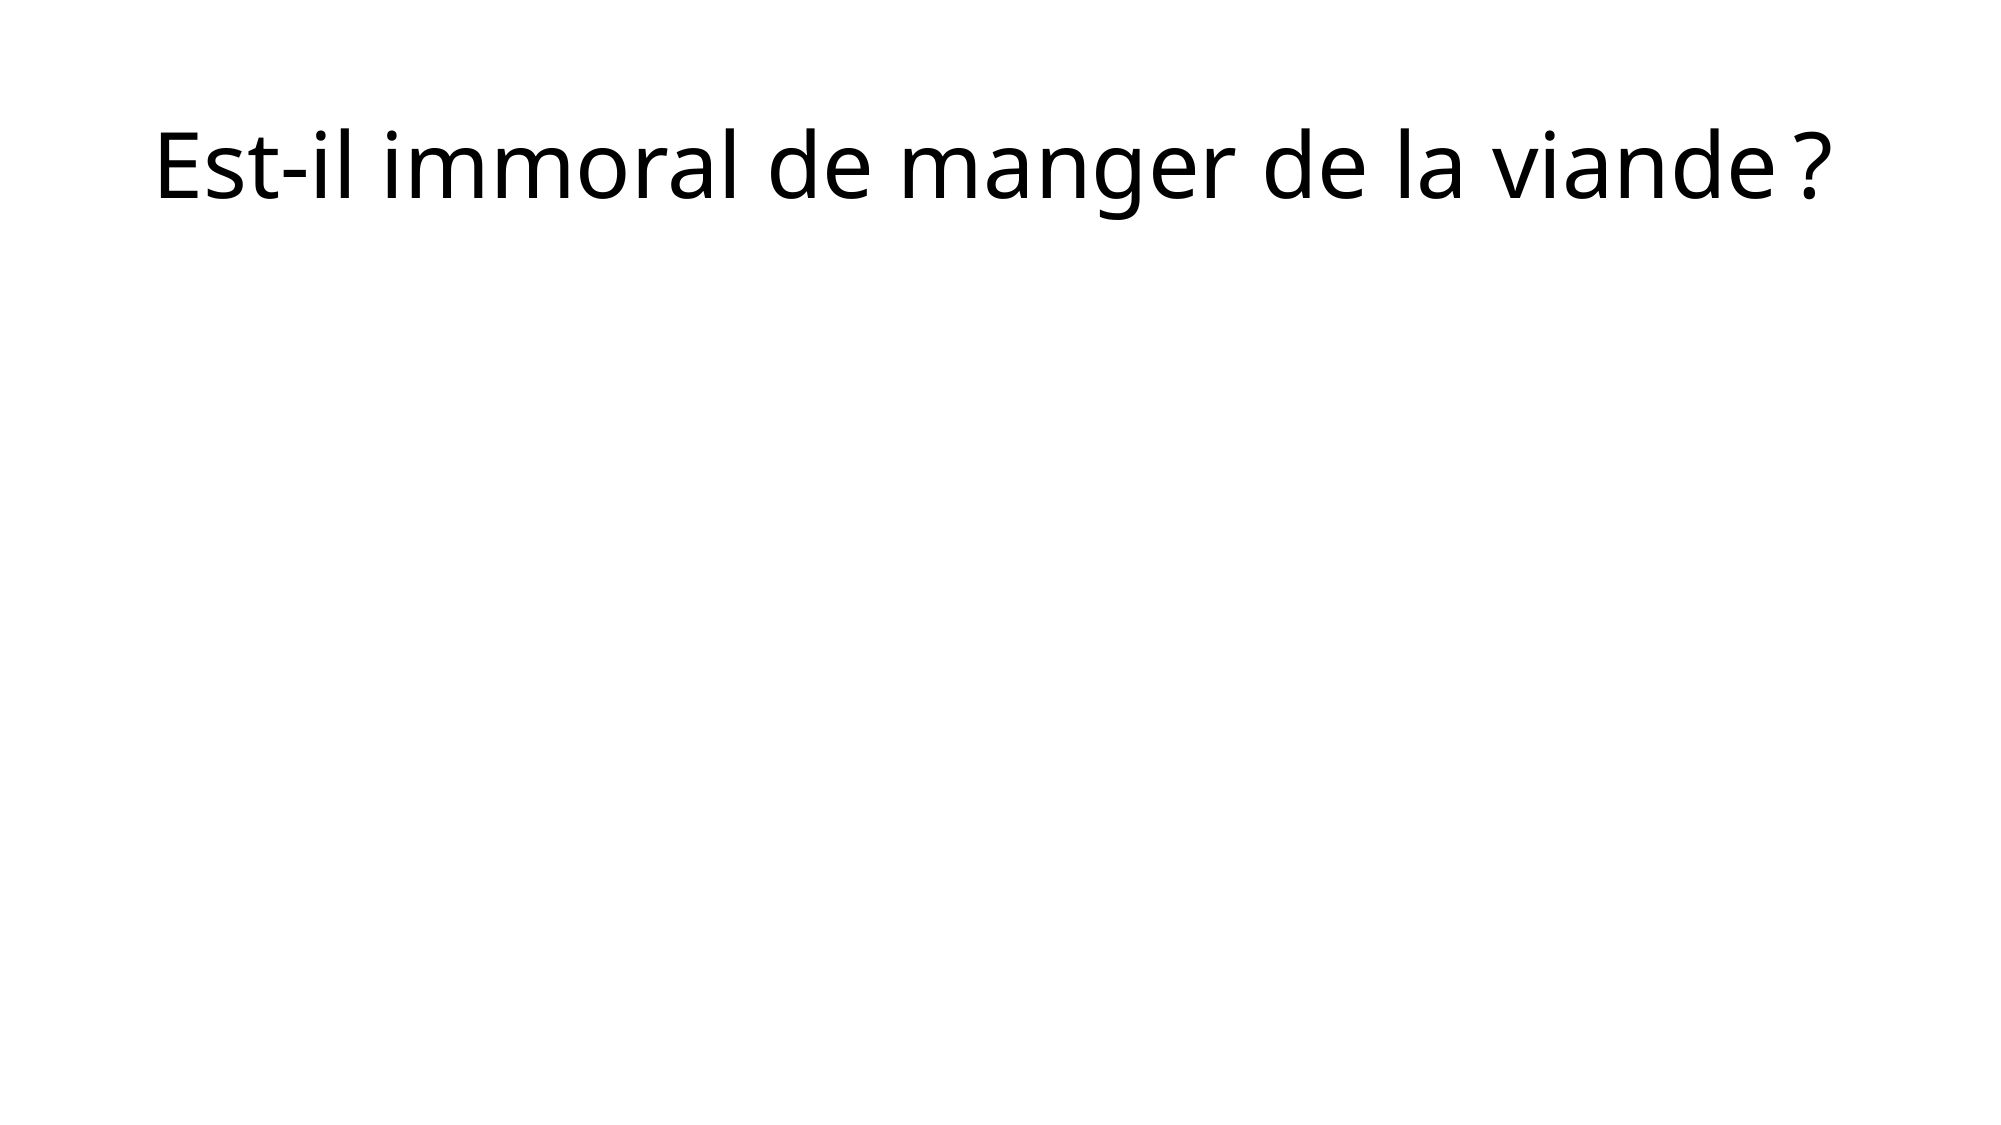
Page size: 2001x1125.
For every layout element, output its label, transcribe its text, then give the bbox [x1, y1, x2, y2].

title Est-il immoral de manger de la viande ? [137, 59, 1863, 278]
